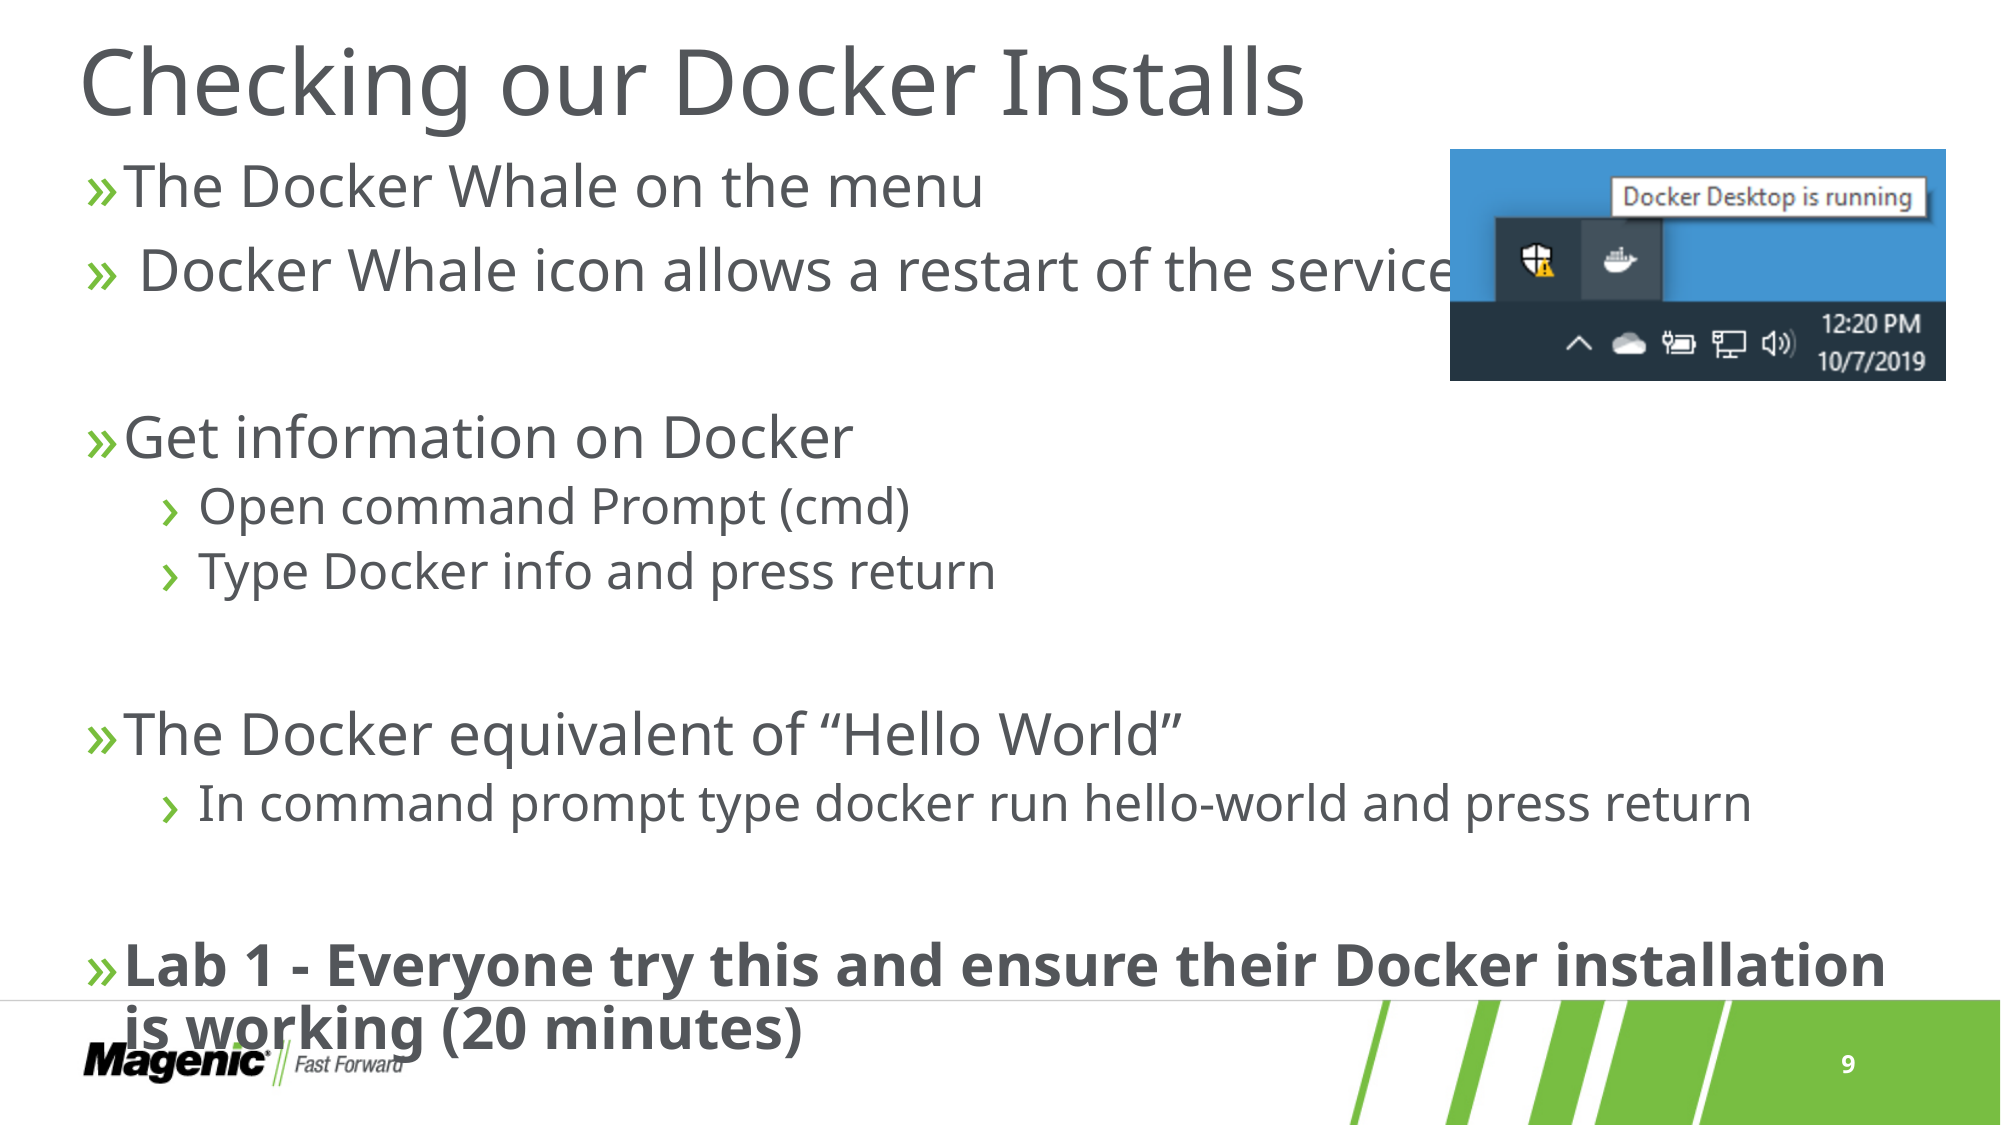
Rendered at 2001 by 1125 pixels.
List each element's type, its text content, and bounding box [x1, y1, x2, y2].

picture [0, 0, 2001, 1125]
list The Docker Whale on the menu Docker Whale icon allows a restart of the service Get information on Docker Open command Prompt (cmd) Type Docker info and press return The Docker equivalent of “Hello World” In command prompt type docker run hello-world and press return Lab 1 - Everyone try this and ensure their Docker installation is working (20 minutes) [70, 149, 1946, 939]
title Checking our Docker Installs [63, 41, 1938, 131]
